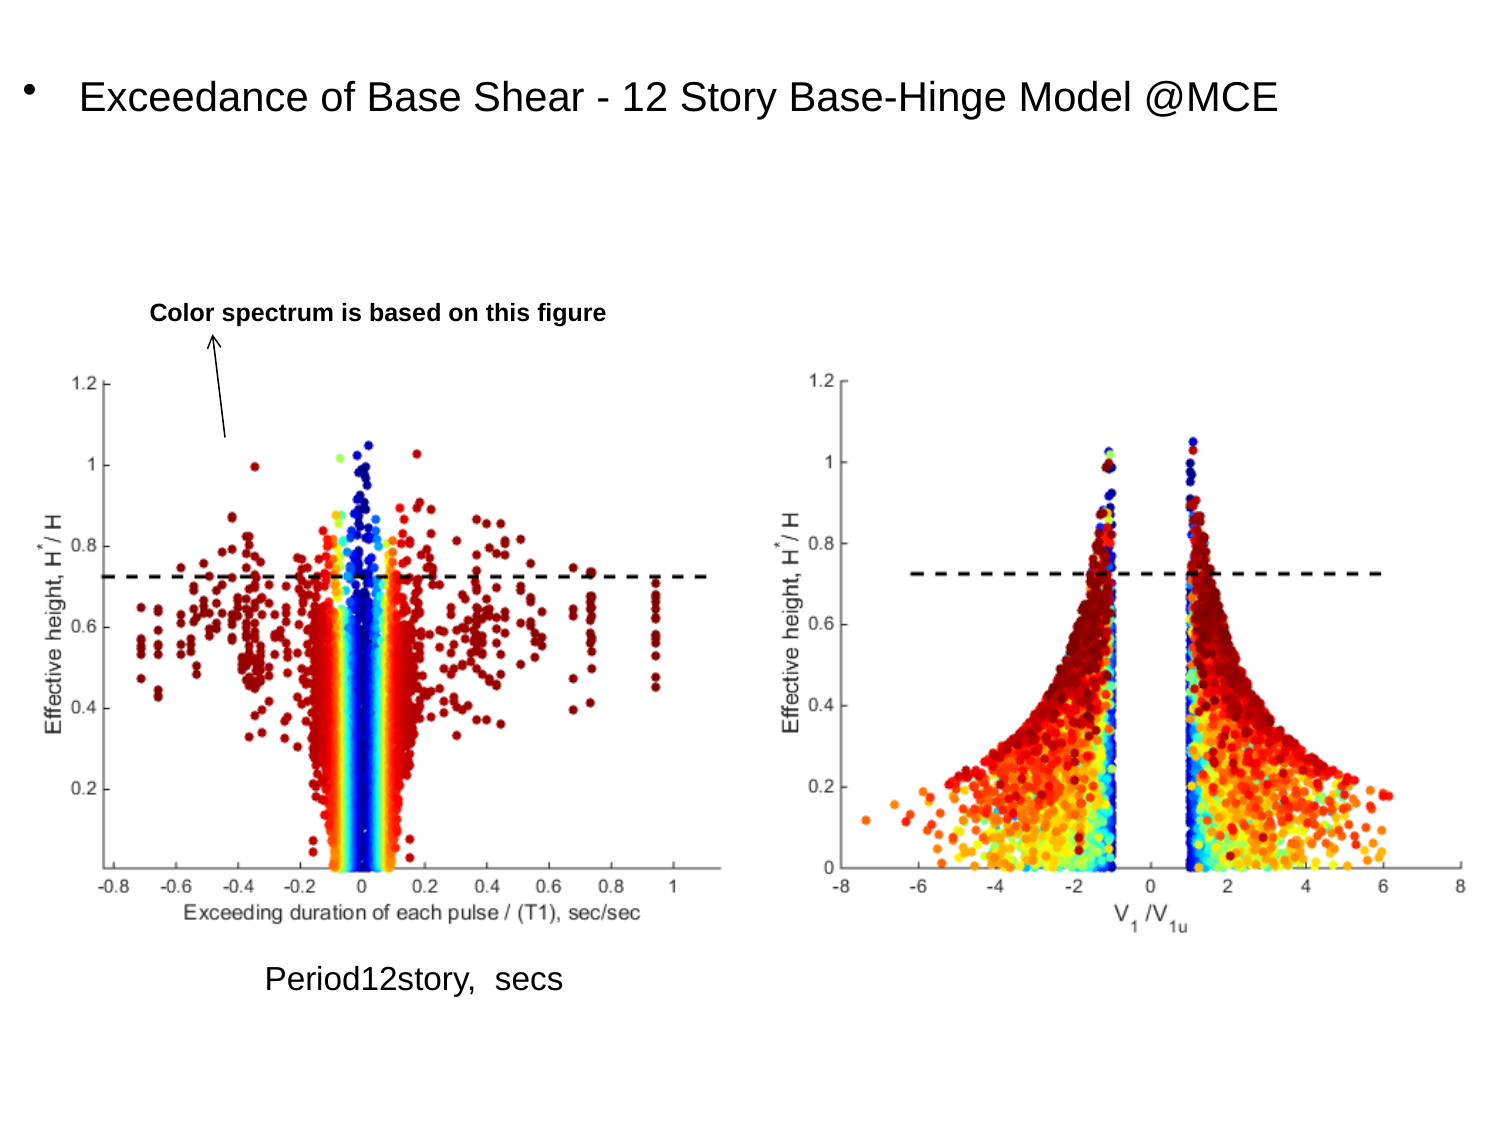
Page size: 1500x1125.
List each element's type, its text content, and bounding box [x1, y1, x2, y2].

text_box Color spectrum is based on this figure [134, 288, 673, 334]
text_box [212, 334, 225, 438]
list Exceedance of Base Shear - 12 Story Base-Hinge Model @MCE [7, 62, 1338, 150]
picture [0, 337, 1500, 937]
